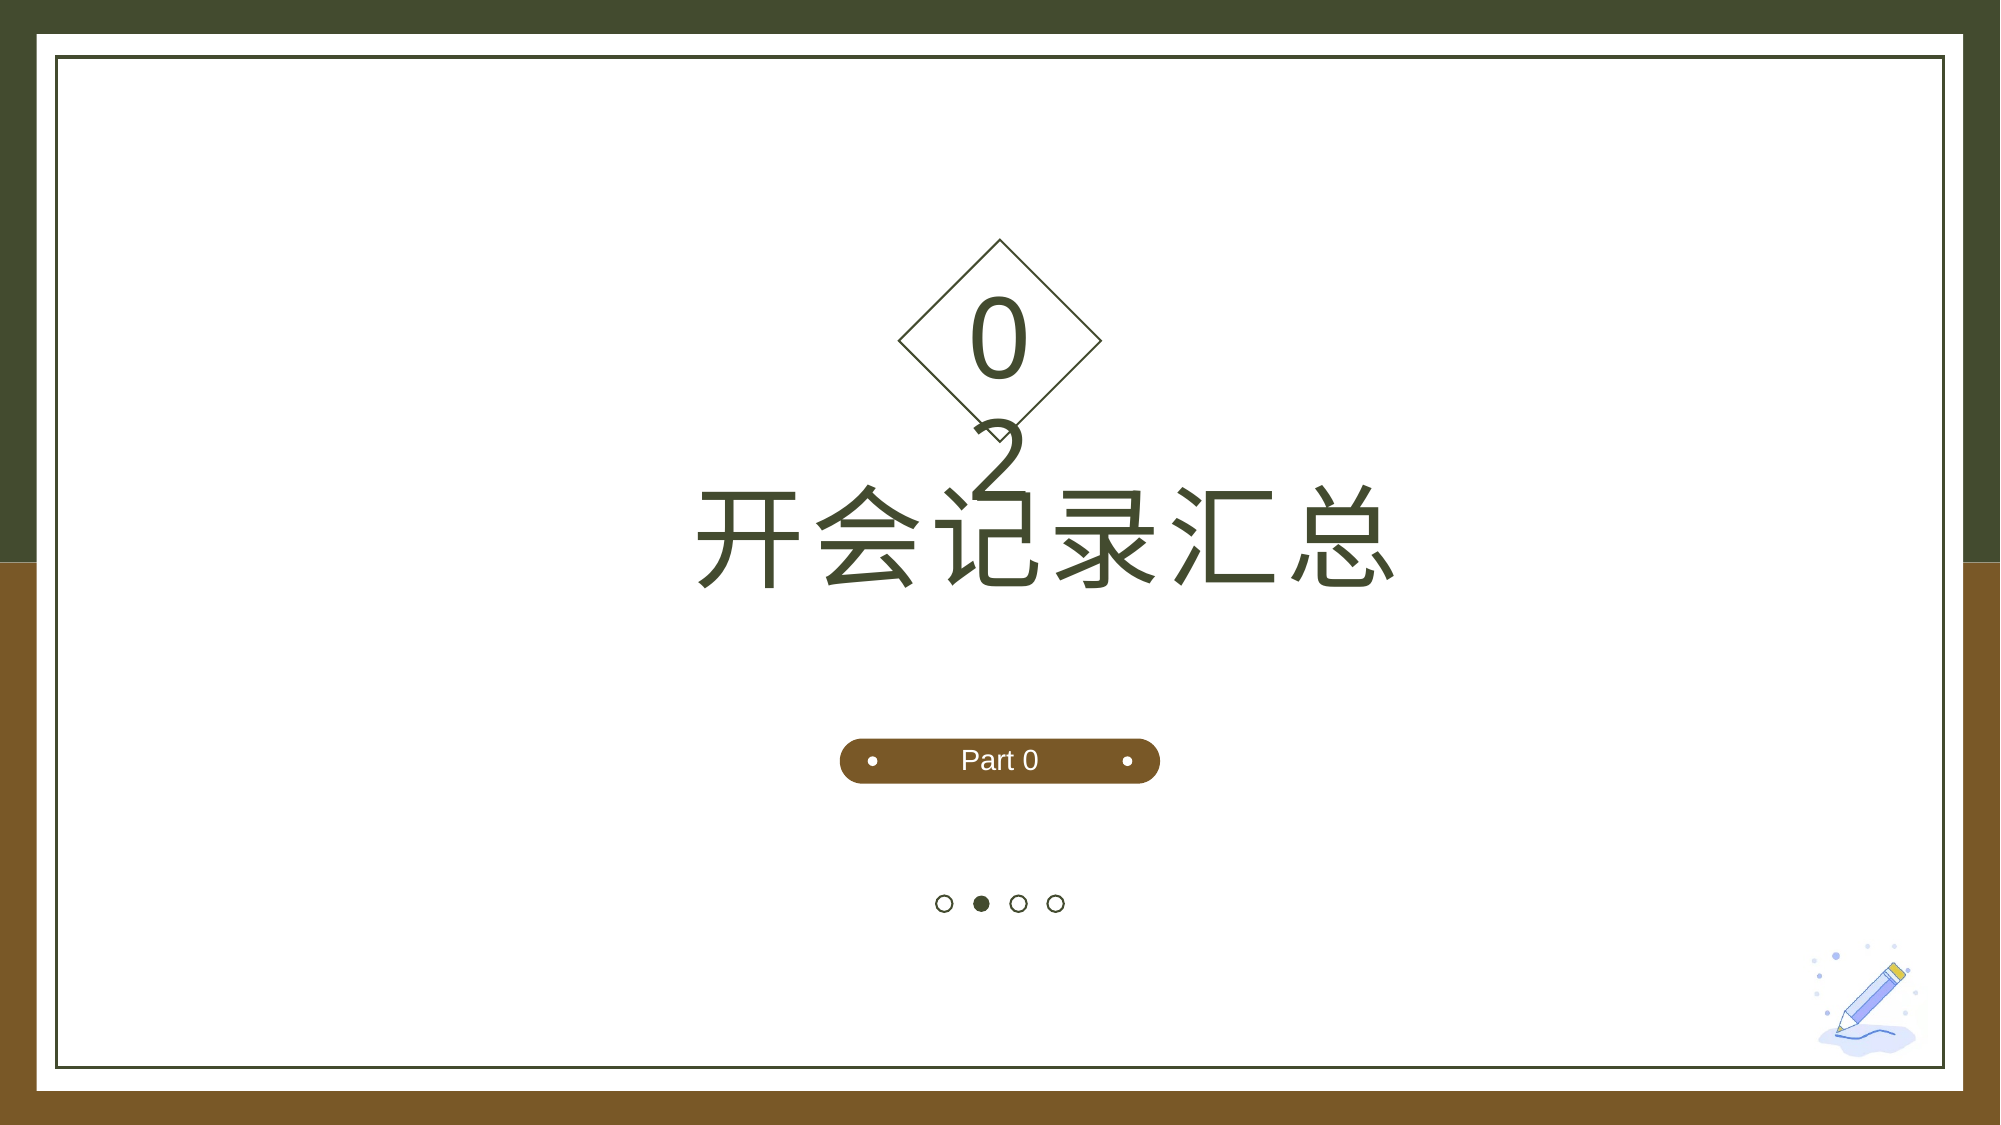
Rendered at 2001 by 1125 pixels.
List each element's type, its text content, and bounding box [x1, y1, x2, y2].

list 02 [943, 281, 1057, 405]
list 开会记录汇总 [550, 459, 1541, 611]
text_box [935, 894, 954, 914]
text_box [1009, 894, 1028, 914]
list Part 0 [898, 745, 1101, 777]
text_box [1046, 894, 1065, 914]
picture [1803, 939, 1928, 1059]
text_box [972, 894, 991, 914]
